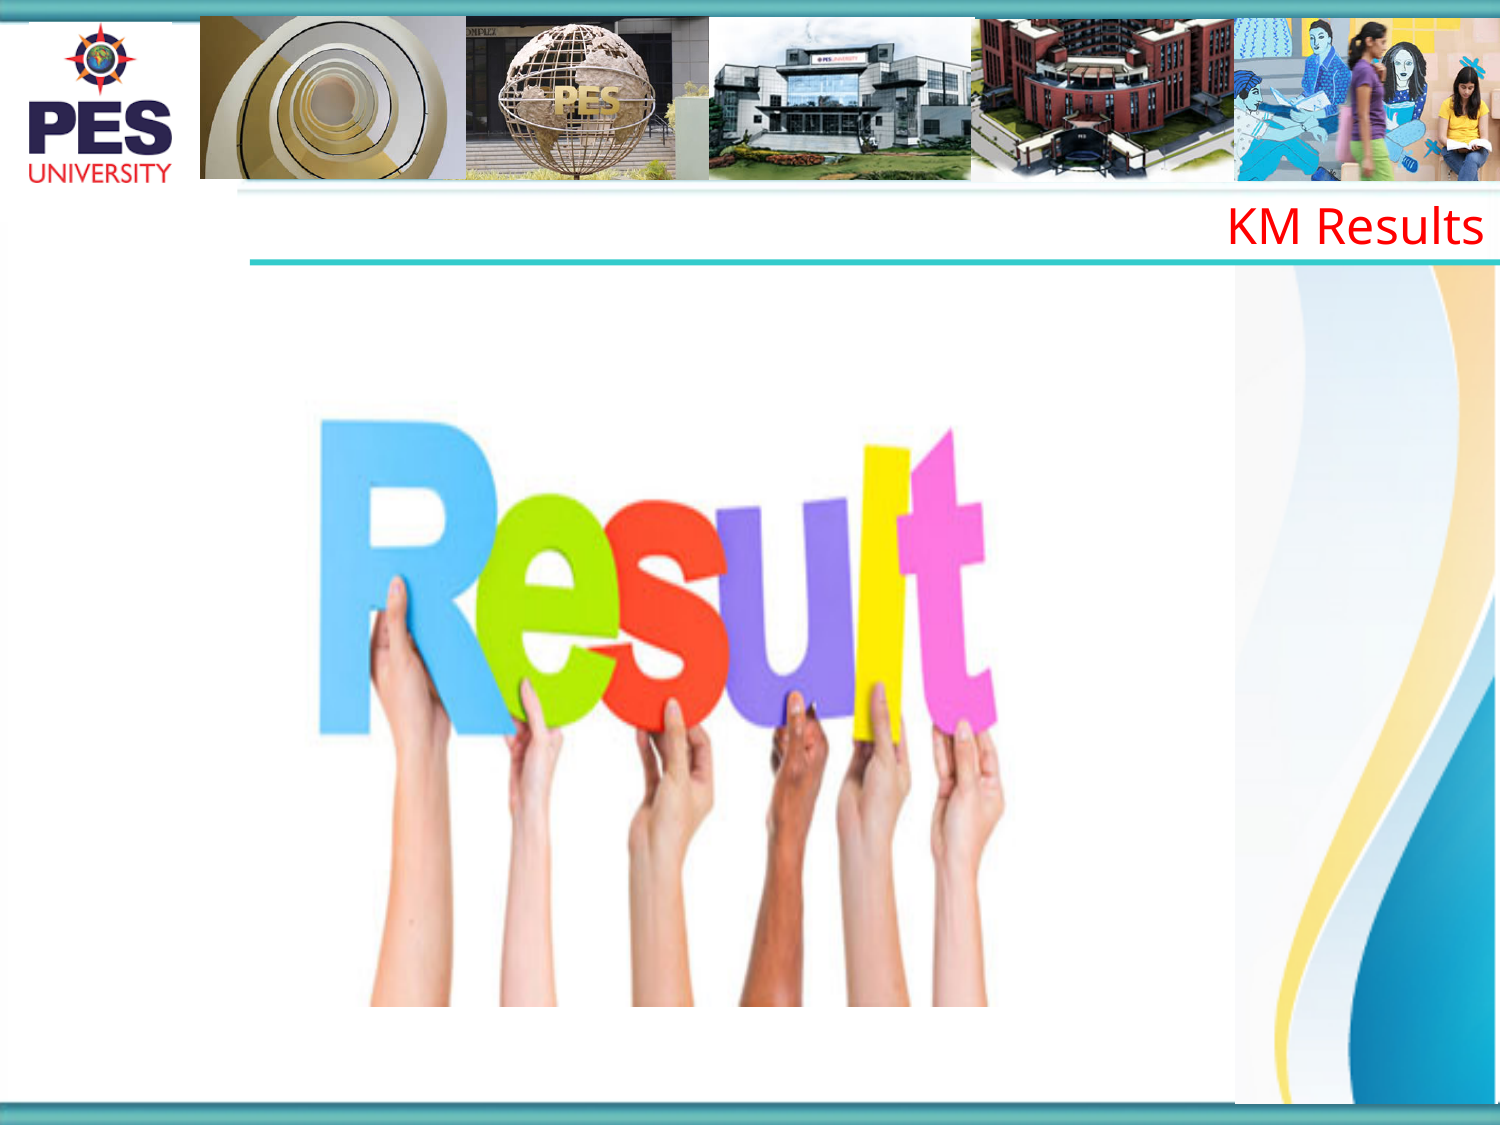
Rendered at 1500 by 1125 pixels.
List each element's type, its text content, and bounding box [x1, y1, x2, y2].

picture [0, 0, 1500, 187]
picture [0, 222, 1500, 1125]
text_box KM Results [225, 187, 1500, 264]
